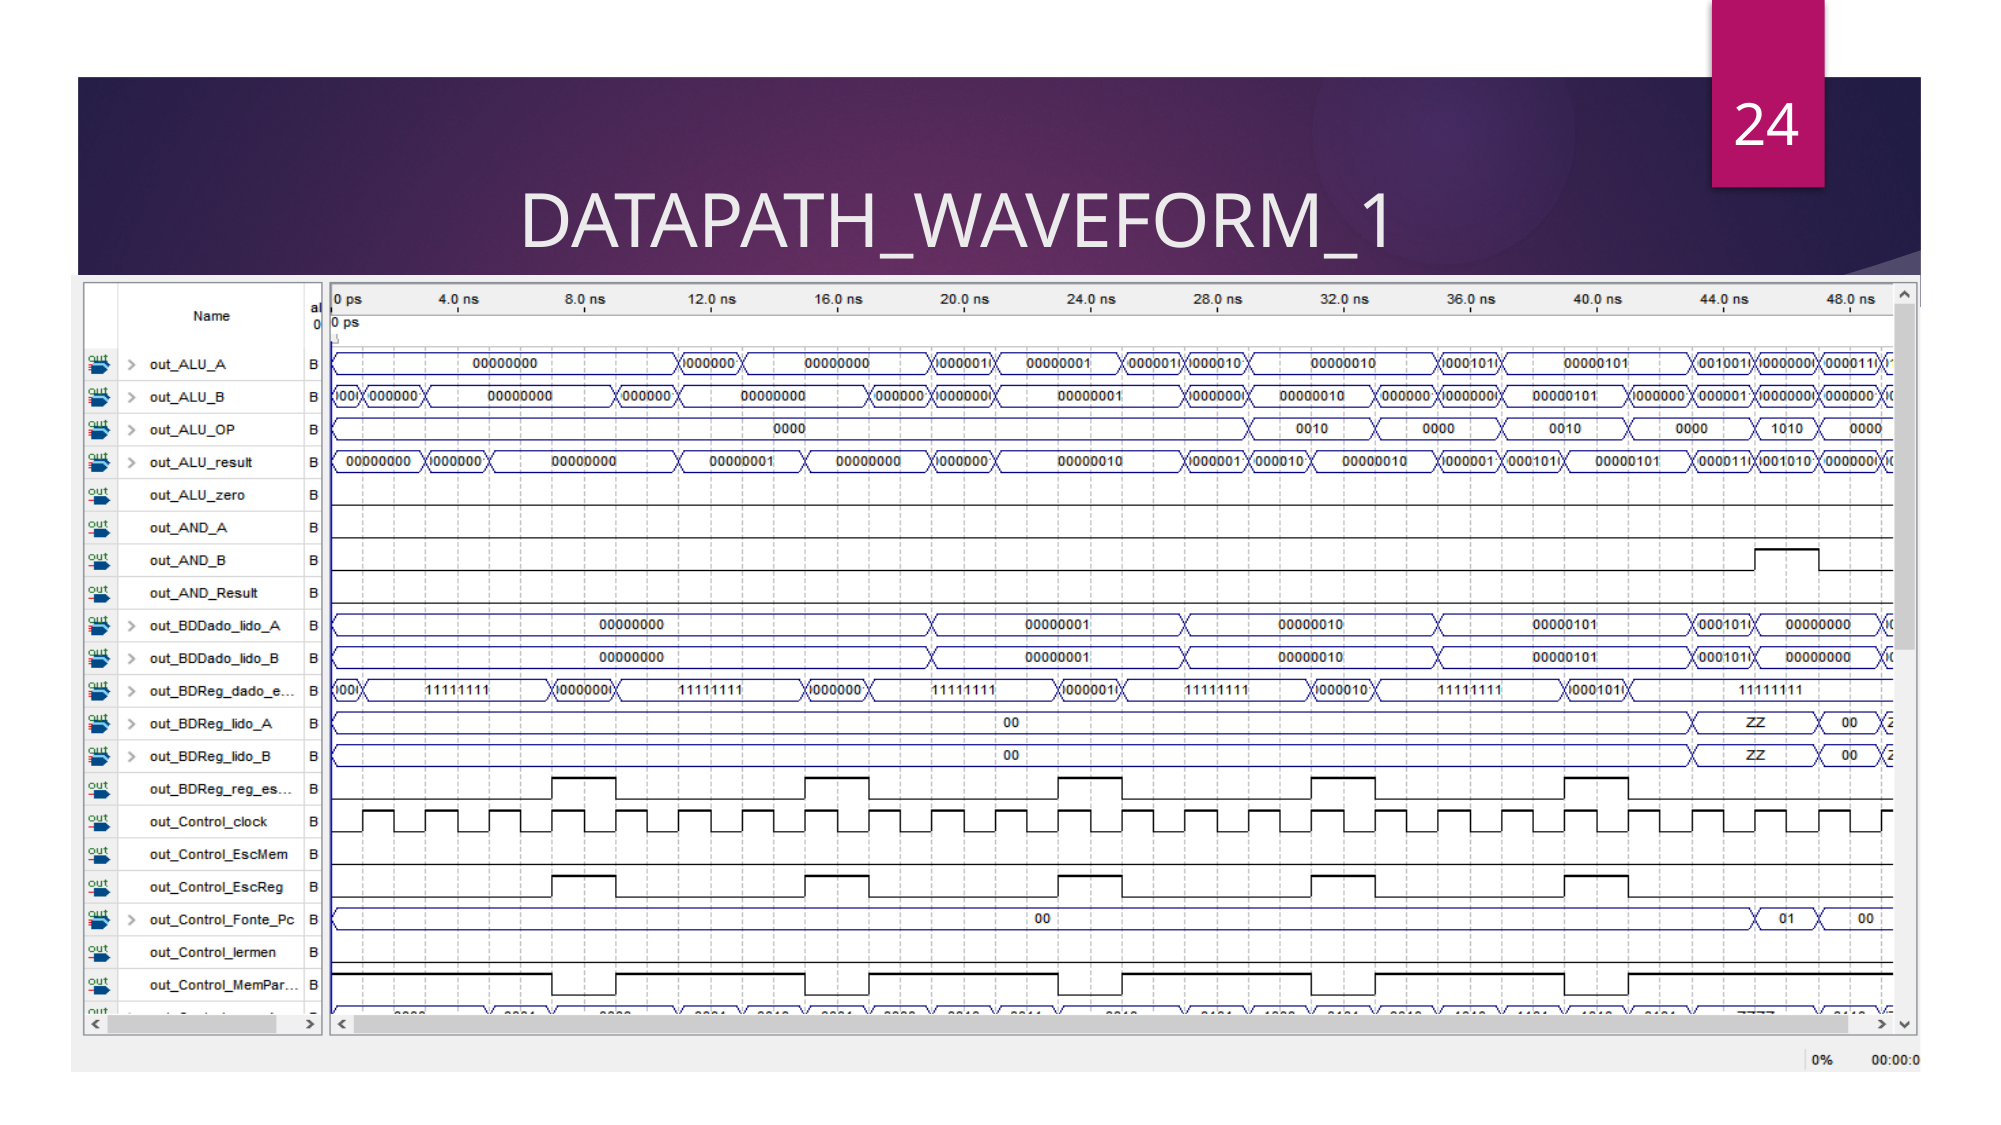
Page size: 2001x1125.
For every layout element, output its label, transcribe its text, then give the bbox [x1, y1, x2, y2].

title DATAPATH_WAVEFORM_1 [503, 159, 1489, 274]
slide_number 24 [1698, 48, 1836, 175]
picture [70, 275, 1921, 1072]
